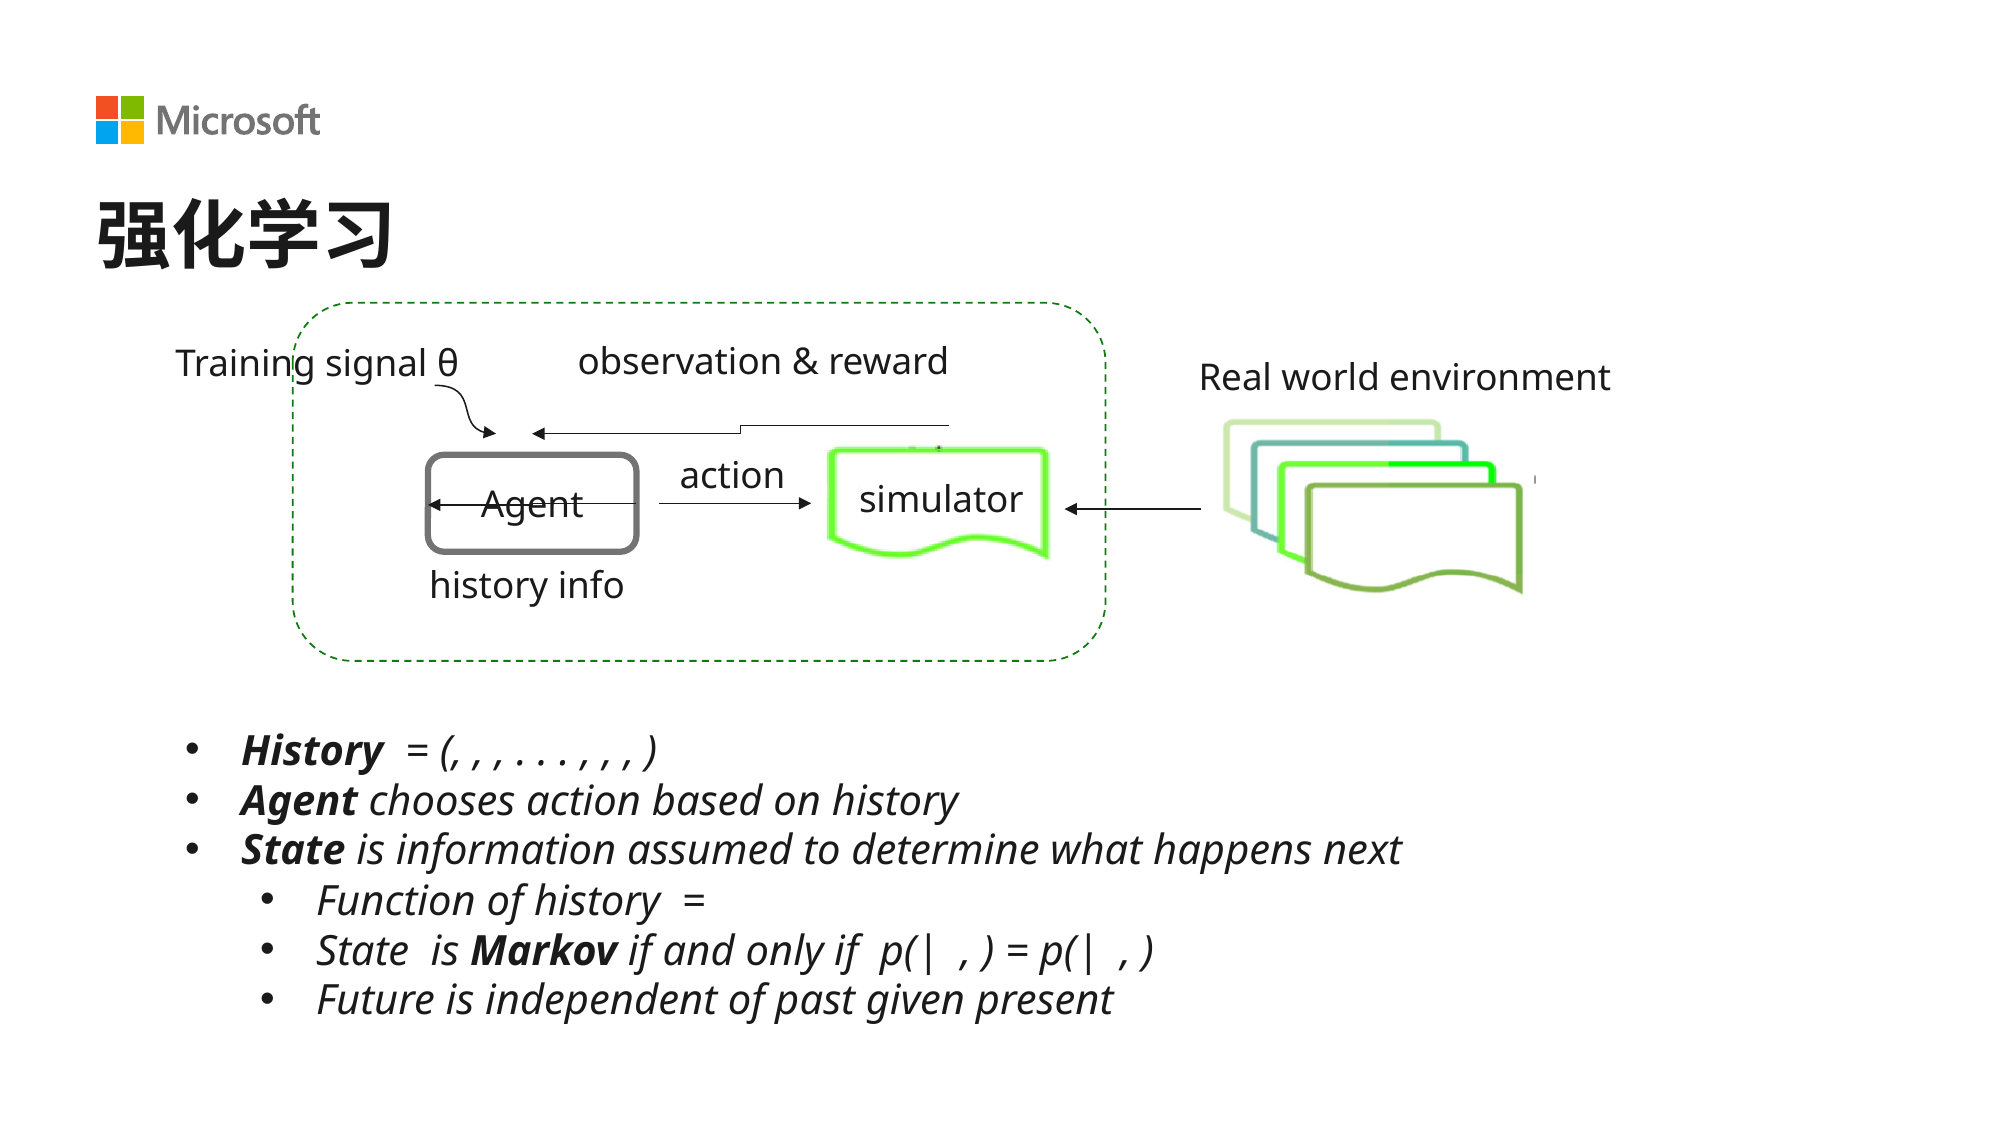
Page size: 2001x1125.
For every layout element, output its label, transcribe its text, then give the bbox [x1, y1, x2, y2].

text_box 强化学习 [96, 187, 397, 278]
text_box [182, 302, 1616, 662]
